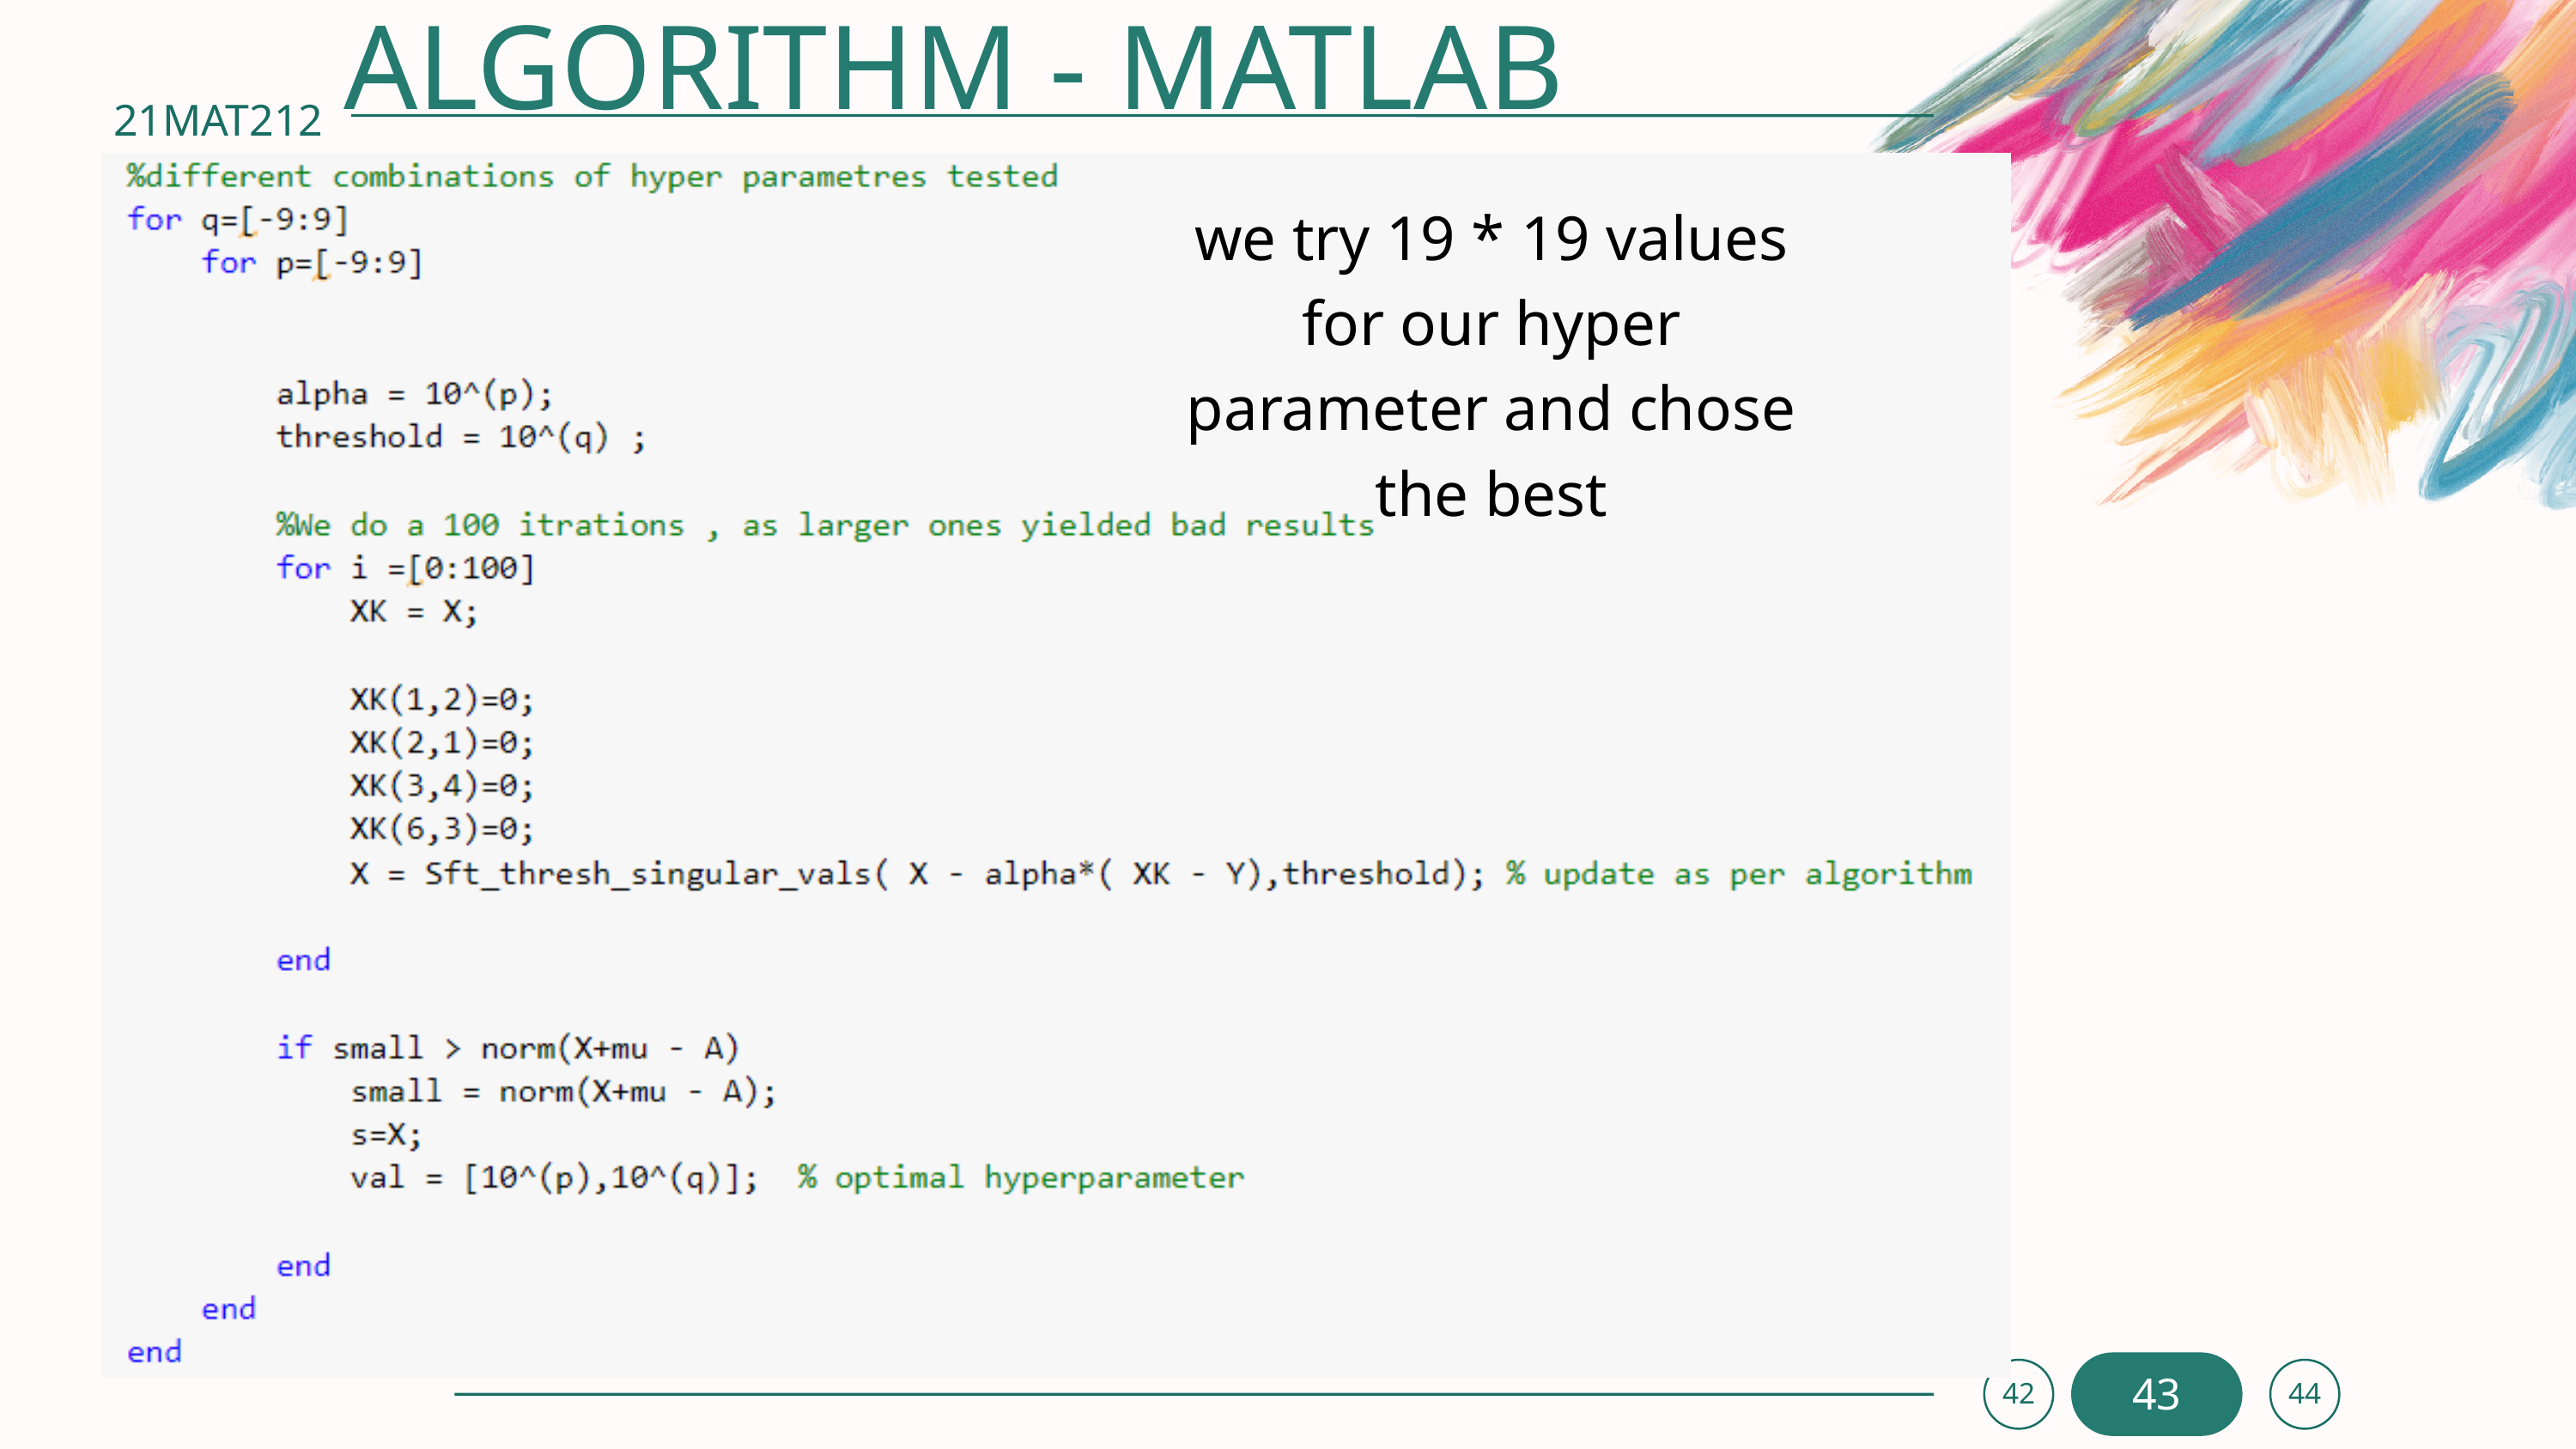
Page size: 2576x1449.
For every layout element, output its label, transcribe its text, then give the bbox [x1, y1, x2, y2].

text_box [2070, 1352, 2243, 1437]
text_box ALGORITHM - MATLAB [144, 15, 1794, 133]
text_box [1983, 1358, 2055, 1430]
text_box 21MAT212 [89, 85, 324, 145]
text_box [2269, 1358, 2341, 1430]
picture [101, 0, 2576, 1378]
